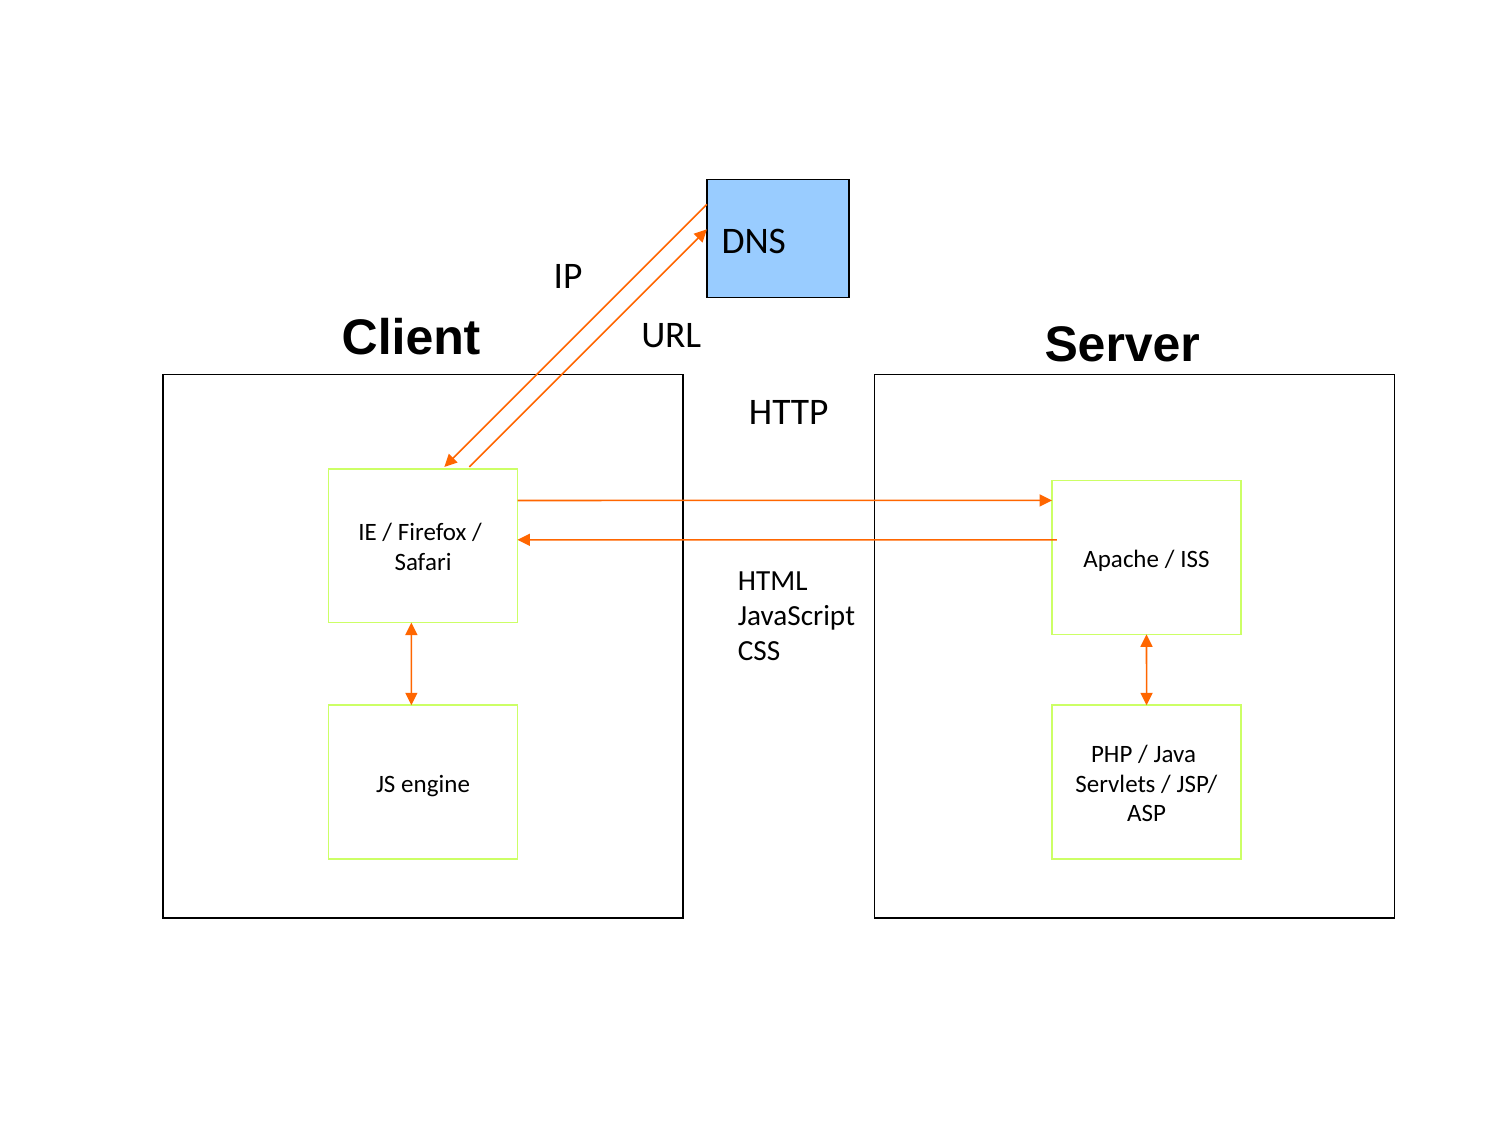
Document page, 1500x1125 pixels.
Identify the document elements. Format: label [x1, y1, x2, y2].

text_box [162, 179, 1395, 919]
